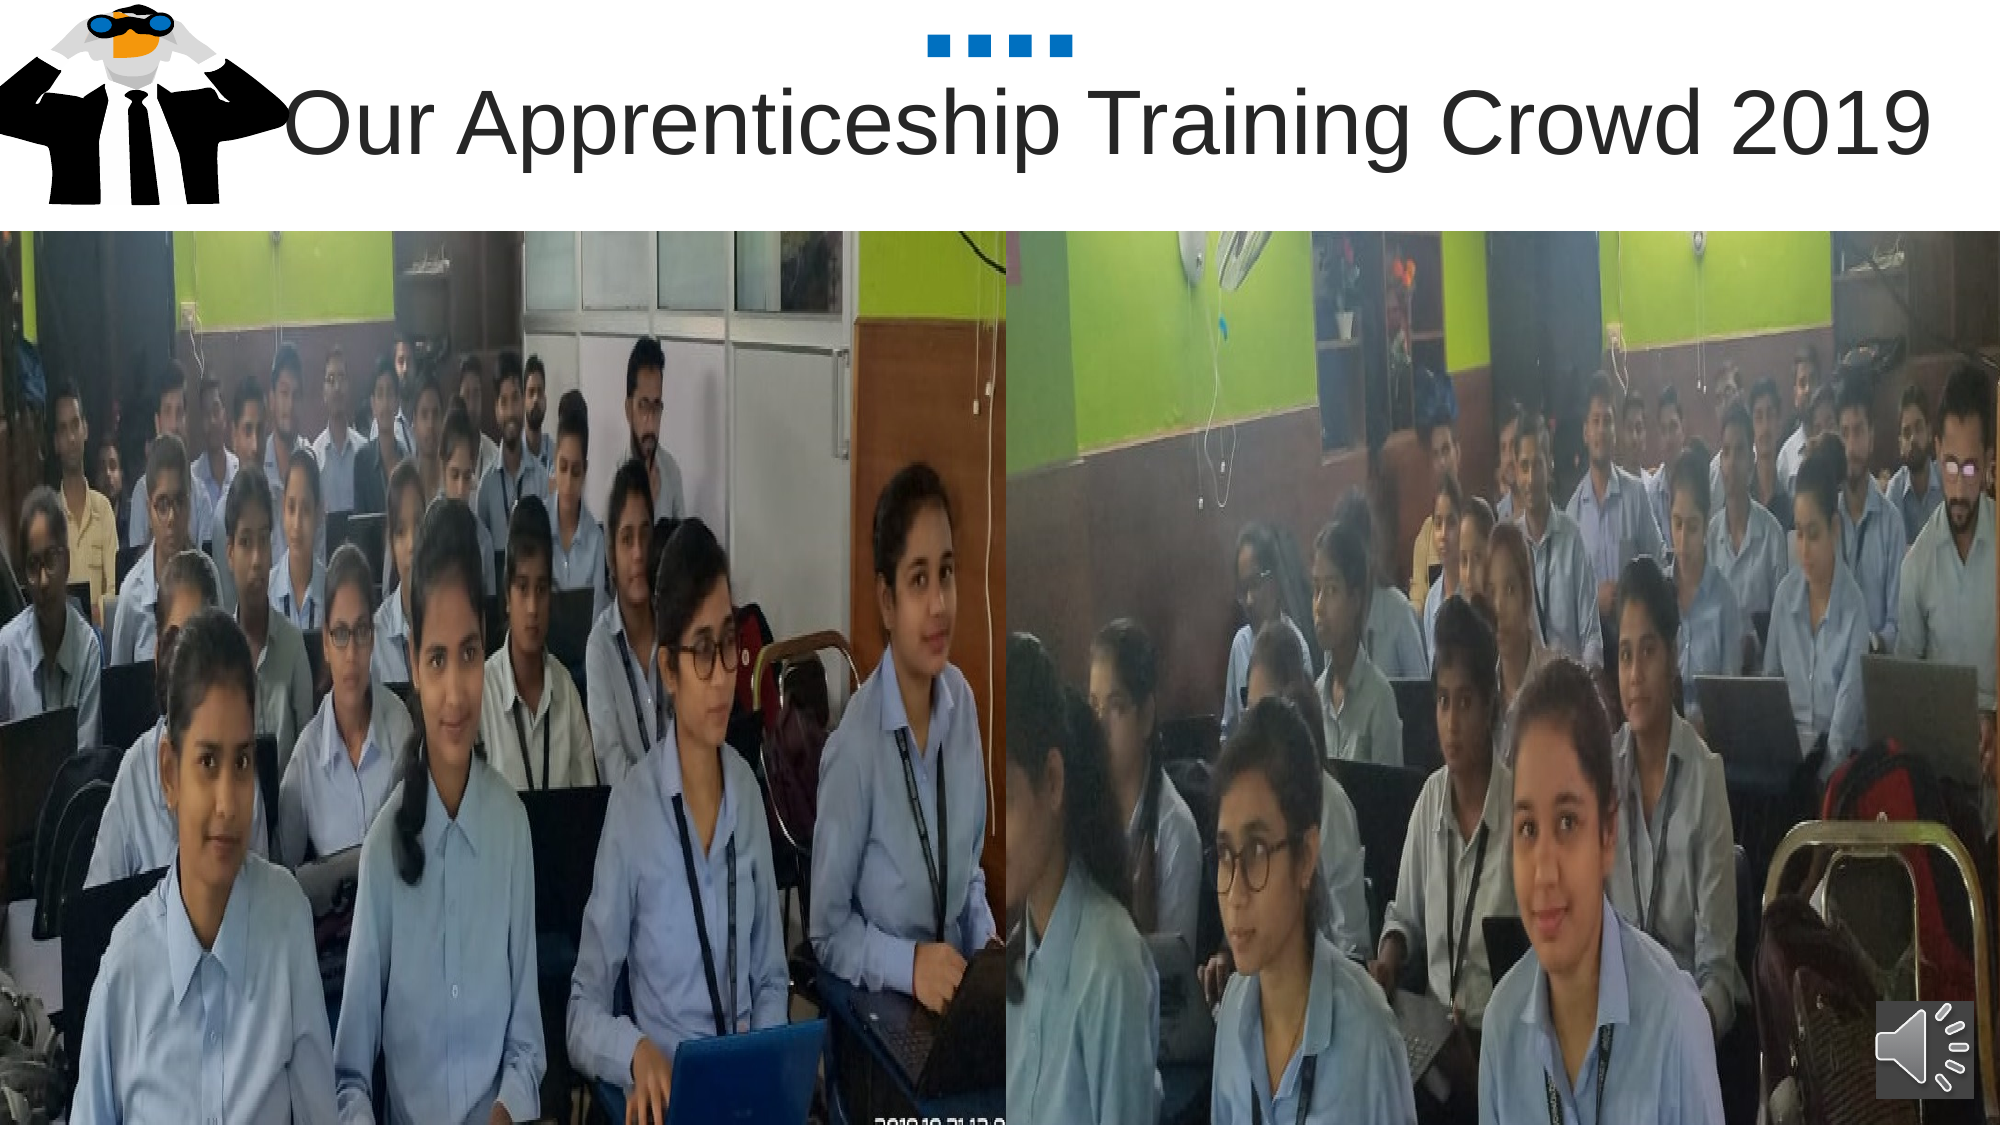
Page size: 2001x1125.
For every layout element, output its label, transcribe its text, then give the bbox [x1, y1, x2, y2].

list Our Apprenticeship Training Crowd 2019 [290, 65, 2000, 185]
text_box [0, 4, 290, 206]
picture [0, 231, 2000, 1125]
